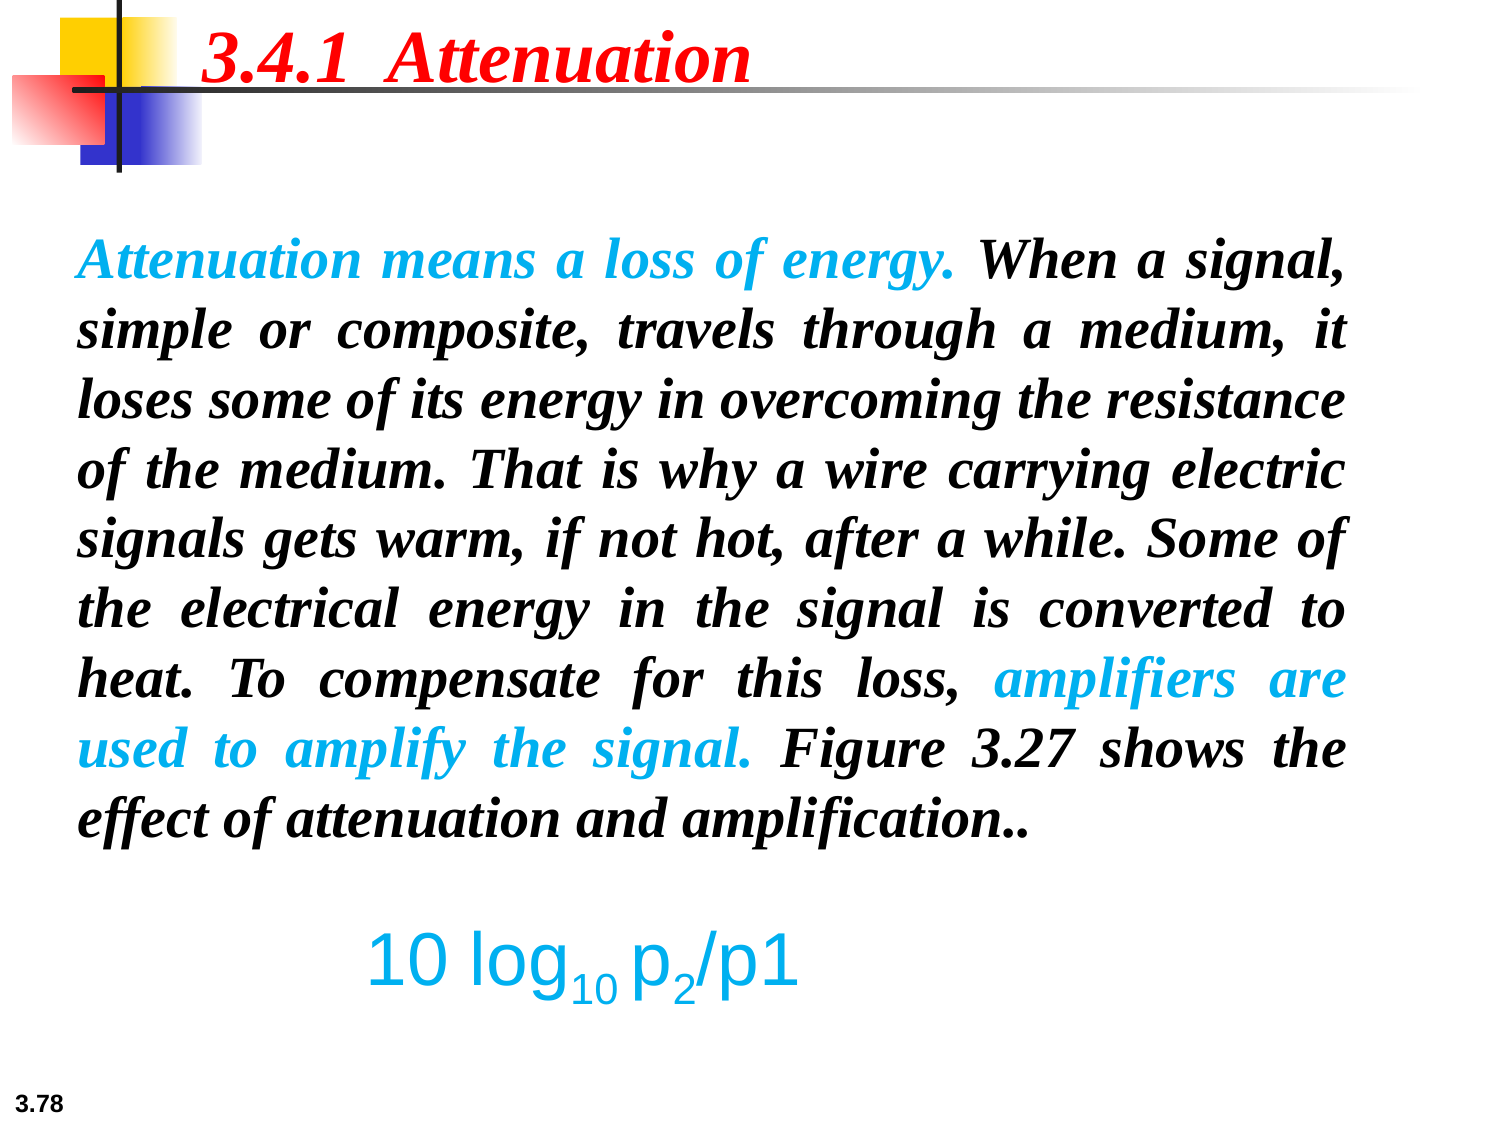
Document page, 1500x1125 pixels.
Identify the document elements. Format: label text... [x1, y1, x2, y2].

text_box Attenuation means a loss of energy. When a signal, simple or composite, travels through a medium, it loses some of its energy in overcoming the resistance of the medium. That is why a wire carrying electric signals gets warm, if not hot, after a while. Some of the electrical energy in the signal is converted to heat. To compensate for this loss, amplifiers are used to amplify the signal. Figure 3.27 shows the effect of attenuation and amplification.. [62, 212, 1363, 858]
text_box 3.78 [0, 1049, 313, 1125]
text_box [116, 93, 122, 173]
text_box [80, 93, 116, 165]
text_box 10 log10 p2/p1 [350, 903, 816, 1021]
text_box [60, 17, 116, 86]
text_box [12, 75, 105, 145]
text_box [122, 93, 141, 165]
text_box [72, 87, 187, 93]
text_box [122, 17, 177, 86]
text_box 3.4.1 Attenuation [187, 0, 775, 105]
text_box [116, 0, 122, 87]
text_box [141, 93, 202, 165]
text_box [775, 87, 1423, 93]
